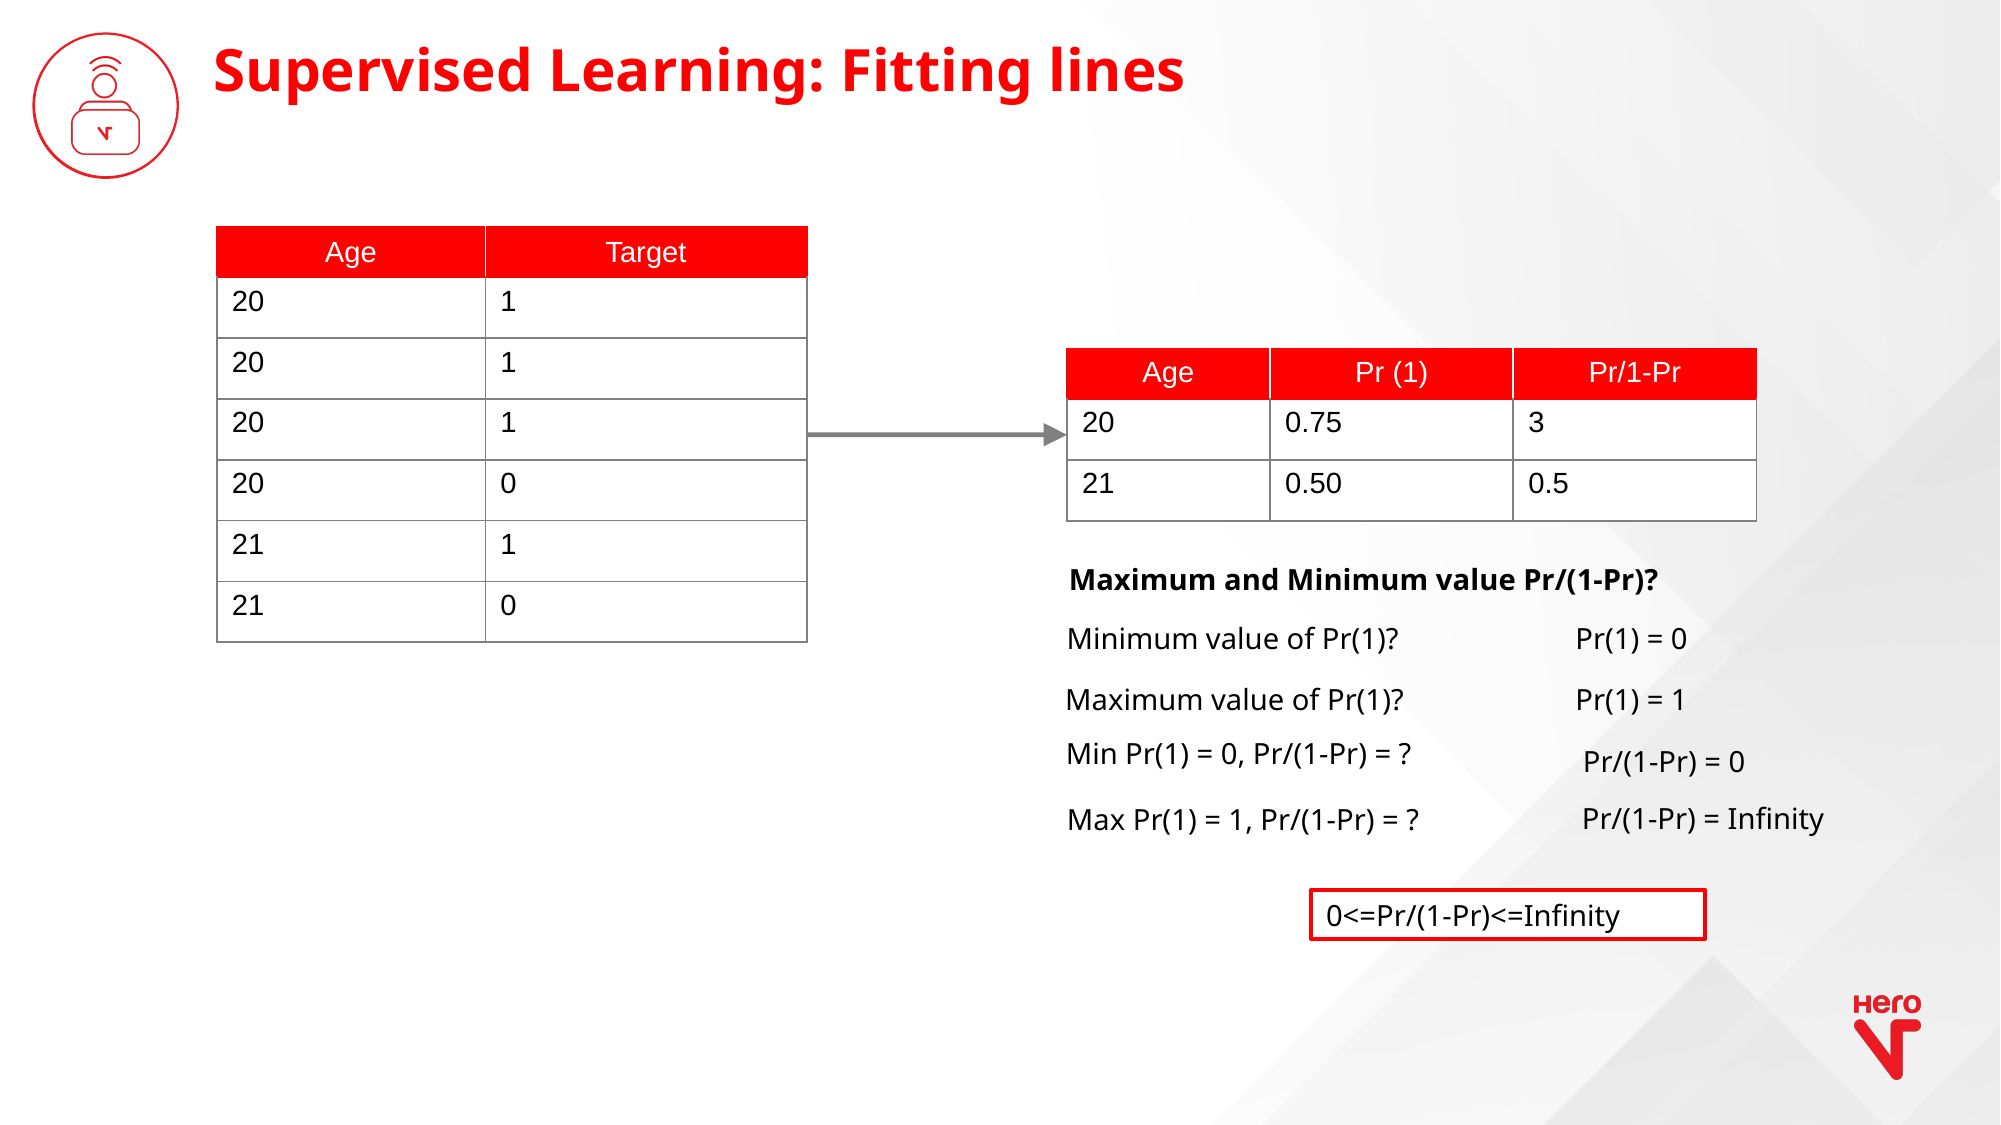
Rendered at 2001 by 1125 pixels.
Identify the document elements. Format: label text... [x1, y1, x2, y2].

table_cell 1 [486, 400, 806, 459]
text_box Pr/(1-Pr) = Infinity [1559, 793, 1908, 843]
text_box Interpreting Logistic Regression Coefficients [67, 0, 2000, 1125]
table_cell 1 [486, 278, 806, 337]
table_cell 0 [486, 582, 806, 641]
text_box Pr/(1-Pr) = 0 [1560, 735, 1841, 786]
table_cell 0.75 [1271, 400, 1512, 459]
table_cell 20 [218, 278, 485, 337]
table_cell 0 [486, 461, 806, 520]
table_cell 21 [1068, 461, 1269, 520]
table_cell 21 [218, 582, 485, 641]
table_cell 0.50 [1271, 461, 1512, 520]
text_box Min Pr(1) = 0, Pr/(1-Pr) = ? [1051, 728, 1555, 778]
text_box Minimum value of Pr(1)? [1036, 612, 1508, 663]
table_cell 20 [1068, 400, 1269, 459]
table_header Pr/1-Pr [1514, 350, 1756, 398]
table_header Age [218, 228, 485, 276]
text_box Max Pr(1) = 1, Pr/(1-Pr) = ? [1052, 794, 1556, 845]
table_cell 20 [218, 461, 485, 520]
text_box 0<=Pr/(1-Pr)<=Infinity [1309, 888, 1707, 941]
table_cell 21 [218, 521, 485, 581]
text_box Pr(1) = 1 [1560, 673, 1726, 724]
table_cell 20 [218, 339, 485, 398]
table_header Age [1068, 350, 1269, 398]
table_header Pr (1) [1271, 350, 1512, 398]
picture [1854, 995, 1921, 1080]
table_cell 3 [1514, 400, 1756, 459]
text_box Maximum value of Pr(1)? [1035, 674, 1507, 724]
table_header Target [486, 228, 806, 276]
table_cell 1 [486, 521, 806, 581]
table_cell 20 [218, 400, 485, 459]
text_box Maximum and Minimum value Pr/(1-Pr)? [1054, 553, 1837, 604]
text_box Pr(1) = 0 [1560, 612, 1726, 663]
table_cell 1 [486, 339, 806, 398]
picture [71, 56, 140, 155]
text_box Supervised Learning: Fitting lines [198, 18, 1877, 119]
table_cell 0.5 [1514, 461, 1756, 520]
